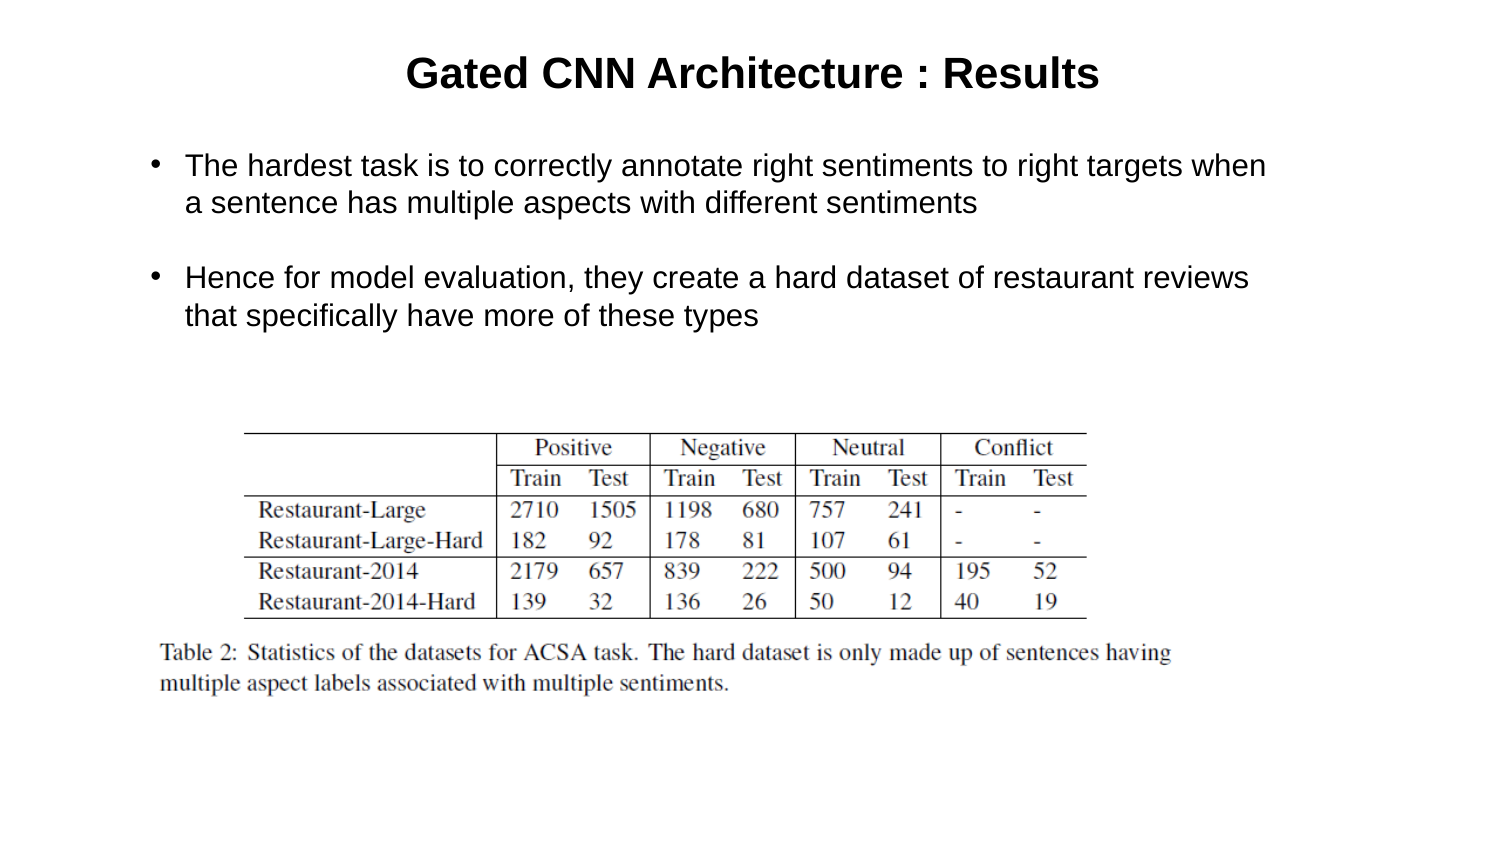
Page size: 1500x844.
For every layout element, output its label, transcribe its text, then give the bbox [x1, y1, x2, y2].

text_box Gated CNN Architecture : Results [138, 10, 1369, 104]
picture [106, 413, 1246, 712]
text_box The hardest task is to correctly annotate right sentiments to right targets when a sentence has multiple aspects with different sentiments Hence for model evaluation, they create a hard dataset of restaurant reviews that specifically have more of these types [138, 139, 1300, 341]
